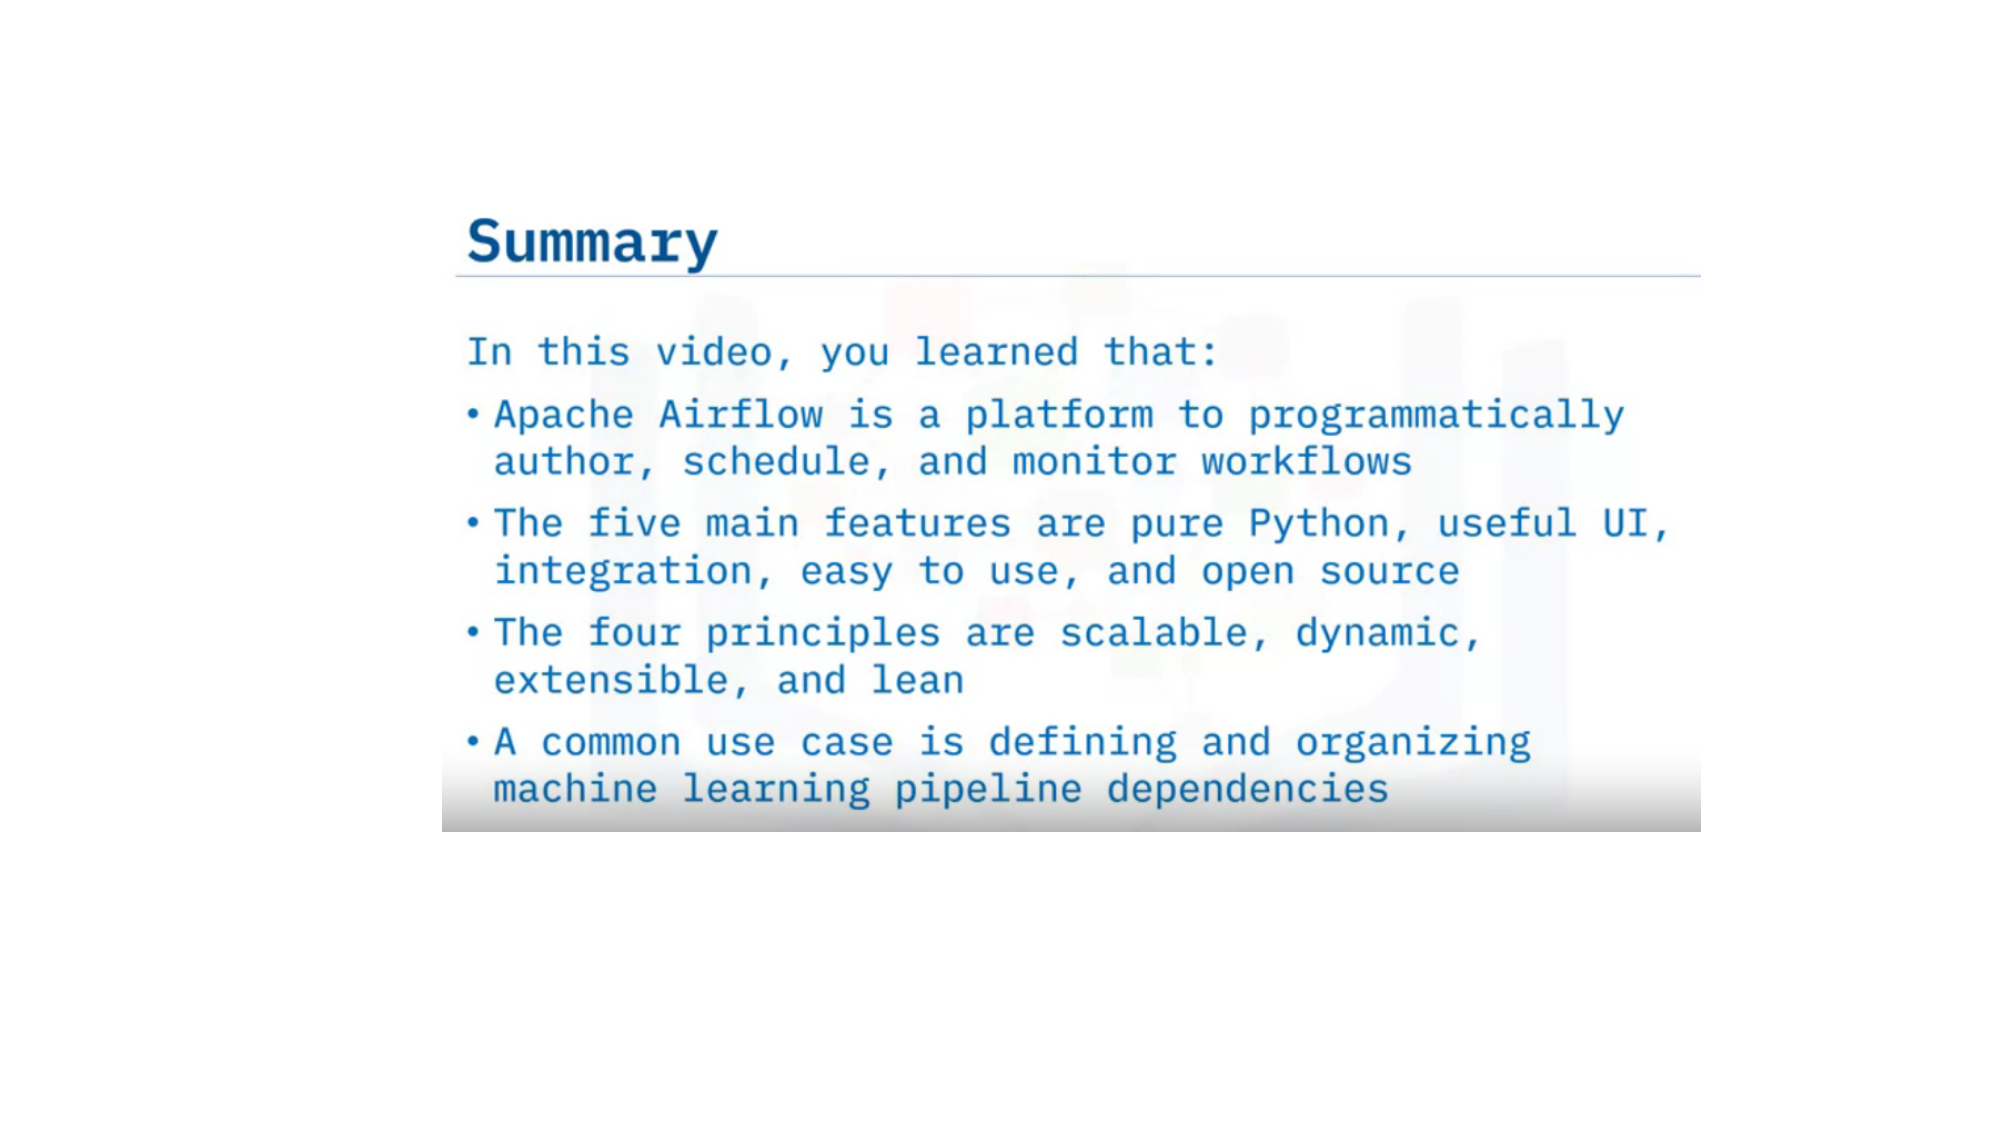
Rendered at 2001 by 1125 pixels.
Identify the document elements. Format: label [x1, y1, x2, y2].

picture [441, 216, 1701, 832]
